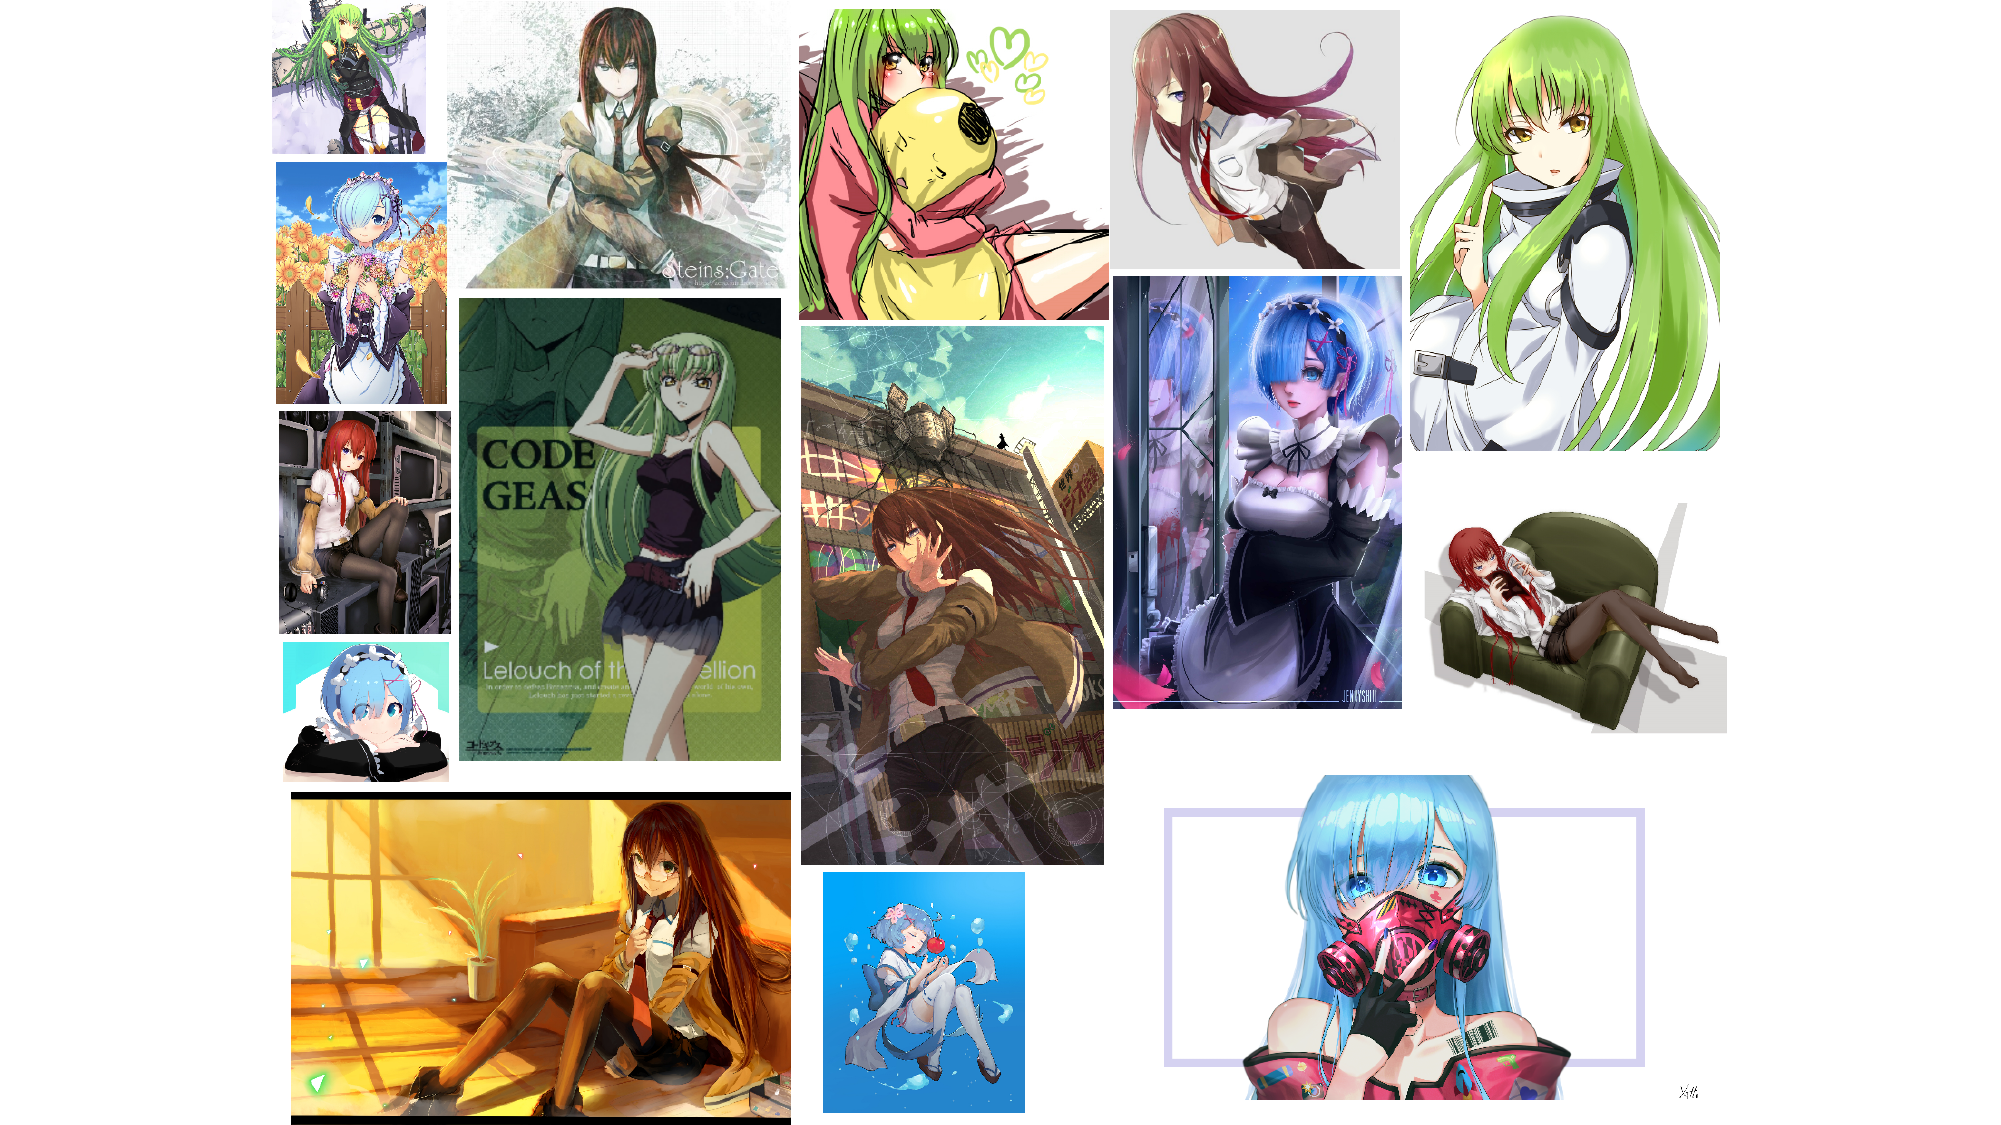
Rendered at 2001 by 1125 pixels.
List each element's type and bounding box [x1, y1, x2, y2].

picture [272, 0, 1728, 1125]
